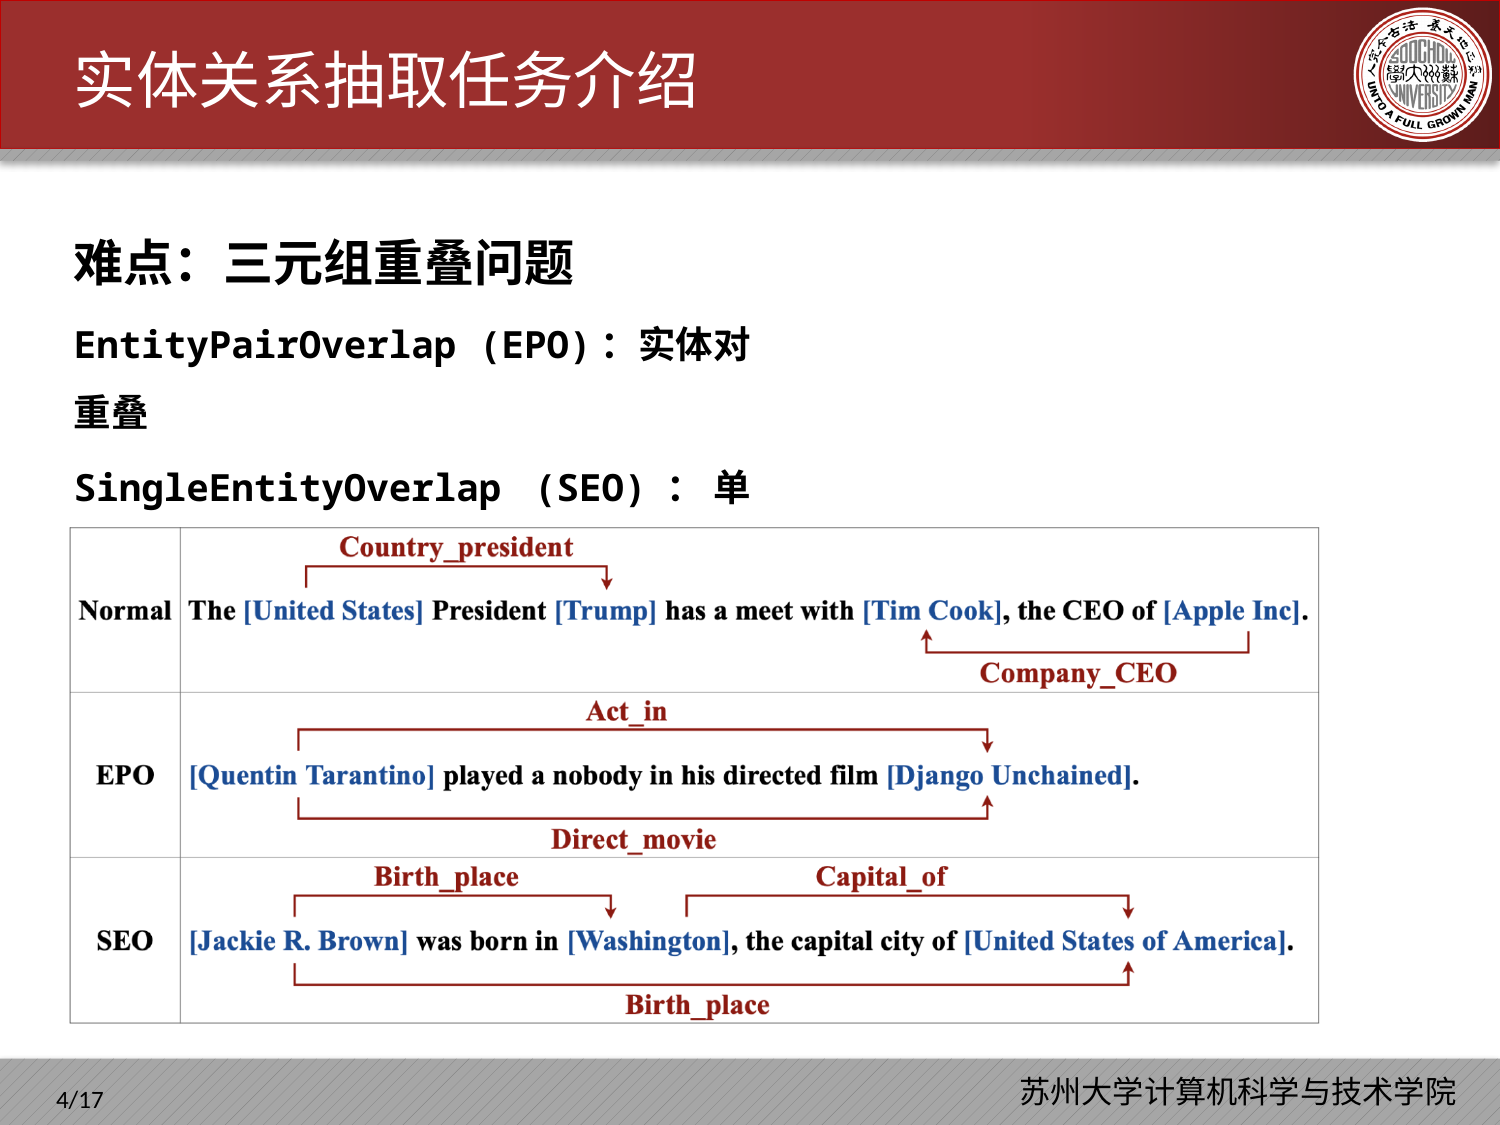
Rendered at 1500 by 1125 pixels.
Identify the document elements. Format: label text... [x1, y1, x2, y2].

text_box 难点：三元组重叠问题 EntityPairOverlap (EPO)：实体对重叠 SingleEntityOverlap (SEO)：单实体重叠 [58, 193, 767, 465]
picture [58, 512, 1330, 1036]
list 实体关系抽取任务介绍 [58, 31, 1329, 126]
picture [1352, 6, 1494, 143]
